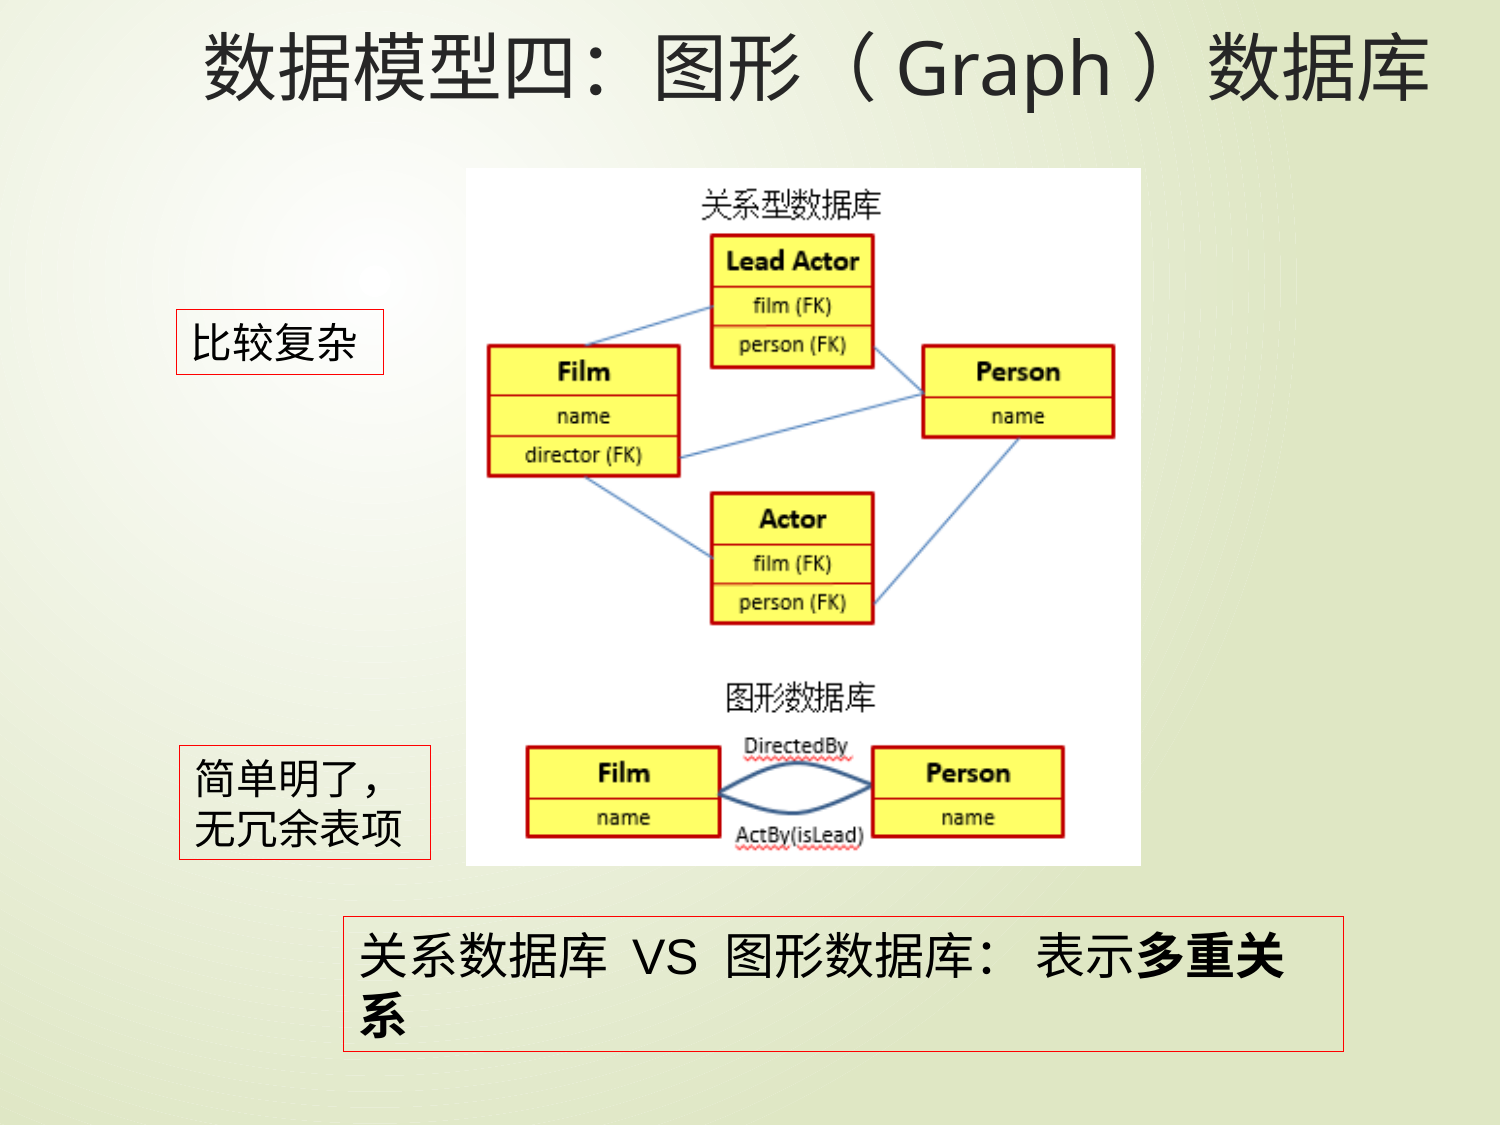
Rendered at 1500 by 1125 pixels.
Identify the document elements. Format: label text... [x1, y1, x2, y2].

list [466, 168, 1141, 866]
text_box 关系数据库 VS 图形数据库： 表示多重关系 [343, 916, 1344, 1052]
text_box 比较复杂 [176, 309, 384, 375]
text_box 简单明了， 无冗余表项 [179, 745, 431, 860]
title 数据模型四：图形（Graph）数据库 [187, 12, 1500, 163]
